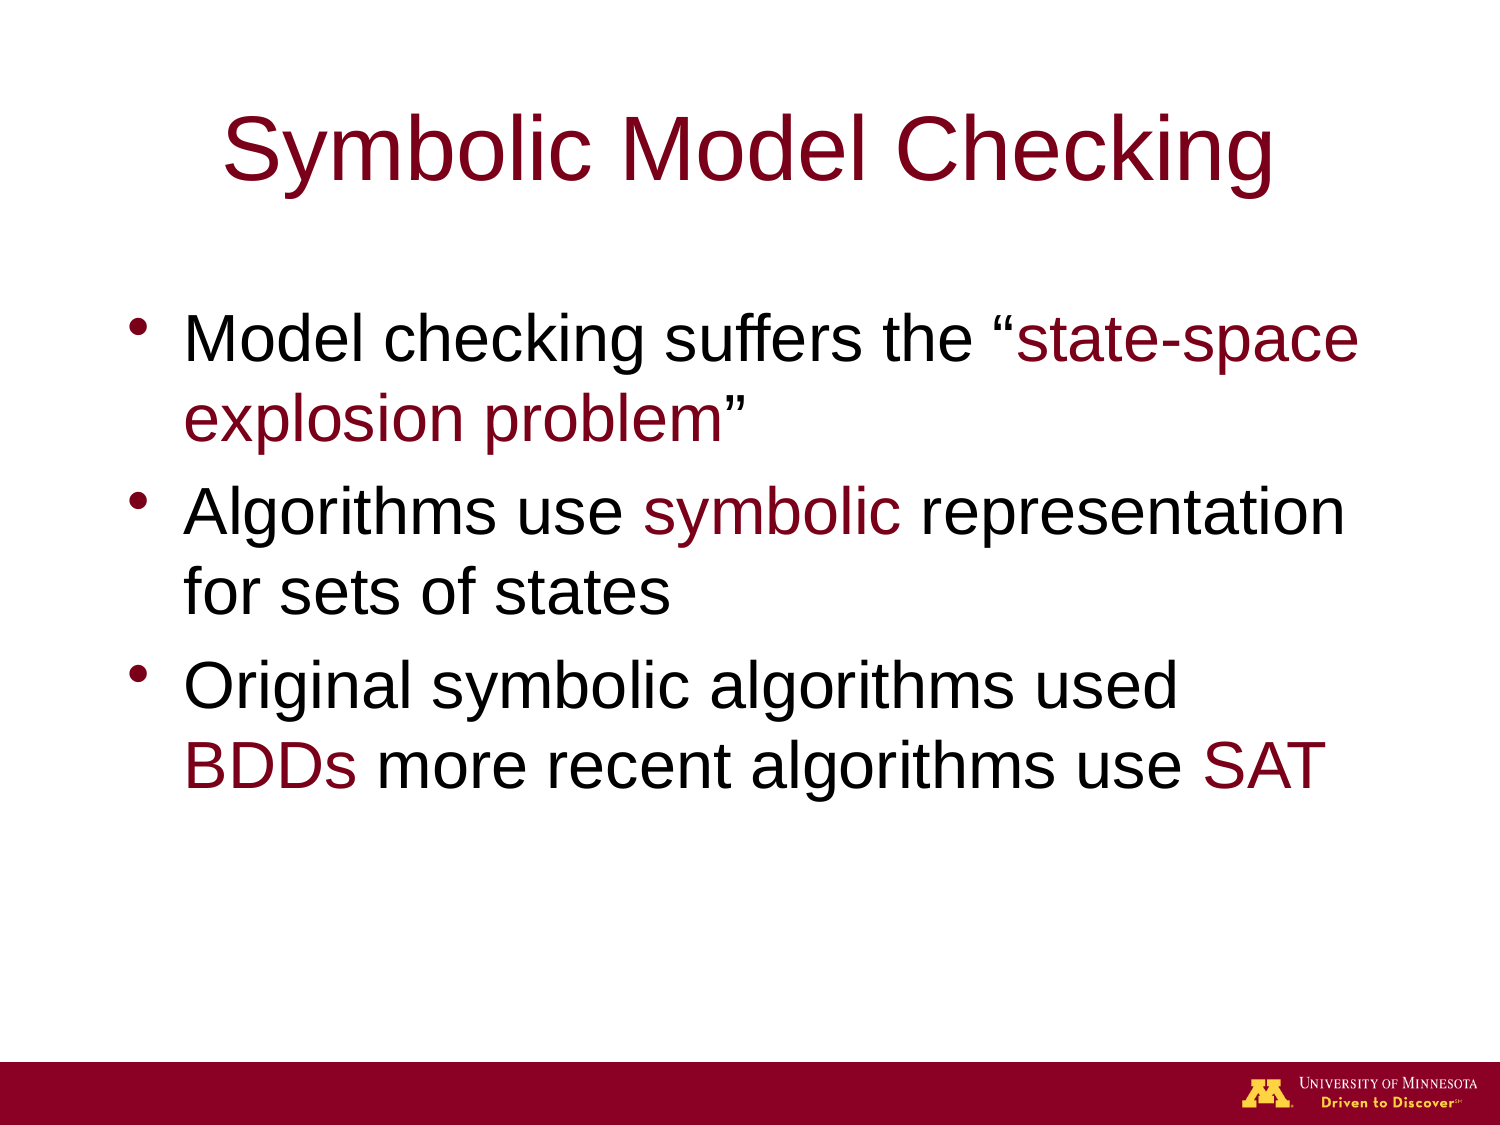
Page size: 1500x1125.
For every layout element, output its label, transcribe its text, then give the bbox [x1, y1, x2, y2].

picture [0, 1062, 1500, 1125]
list Model checking suffers the “state-space explosion problem” Algorithms use symbolic representation for sets of states Original symbolic algorithms used BDDs more recent algorithms use SAT [112, 287, 1388, 938]
title Symbolic Model Checking [112, 49, 1388, 238]
